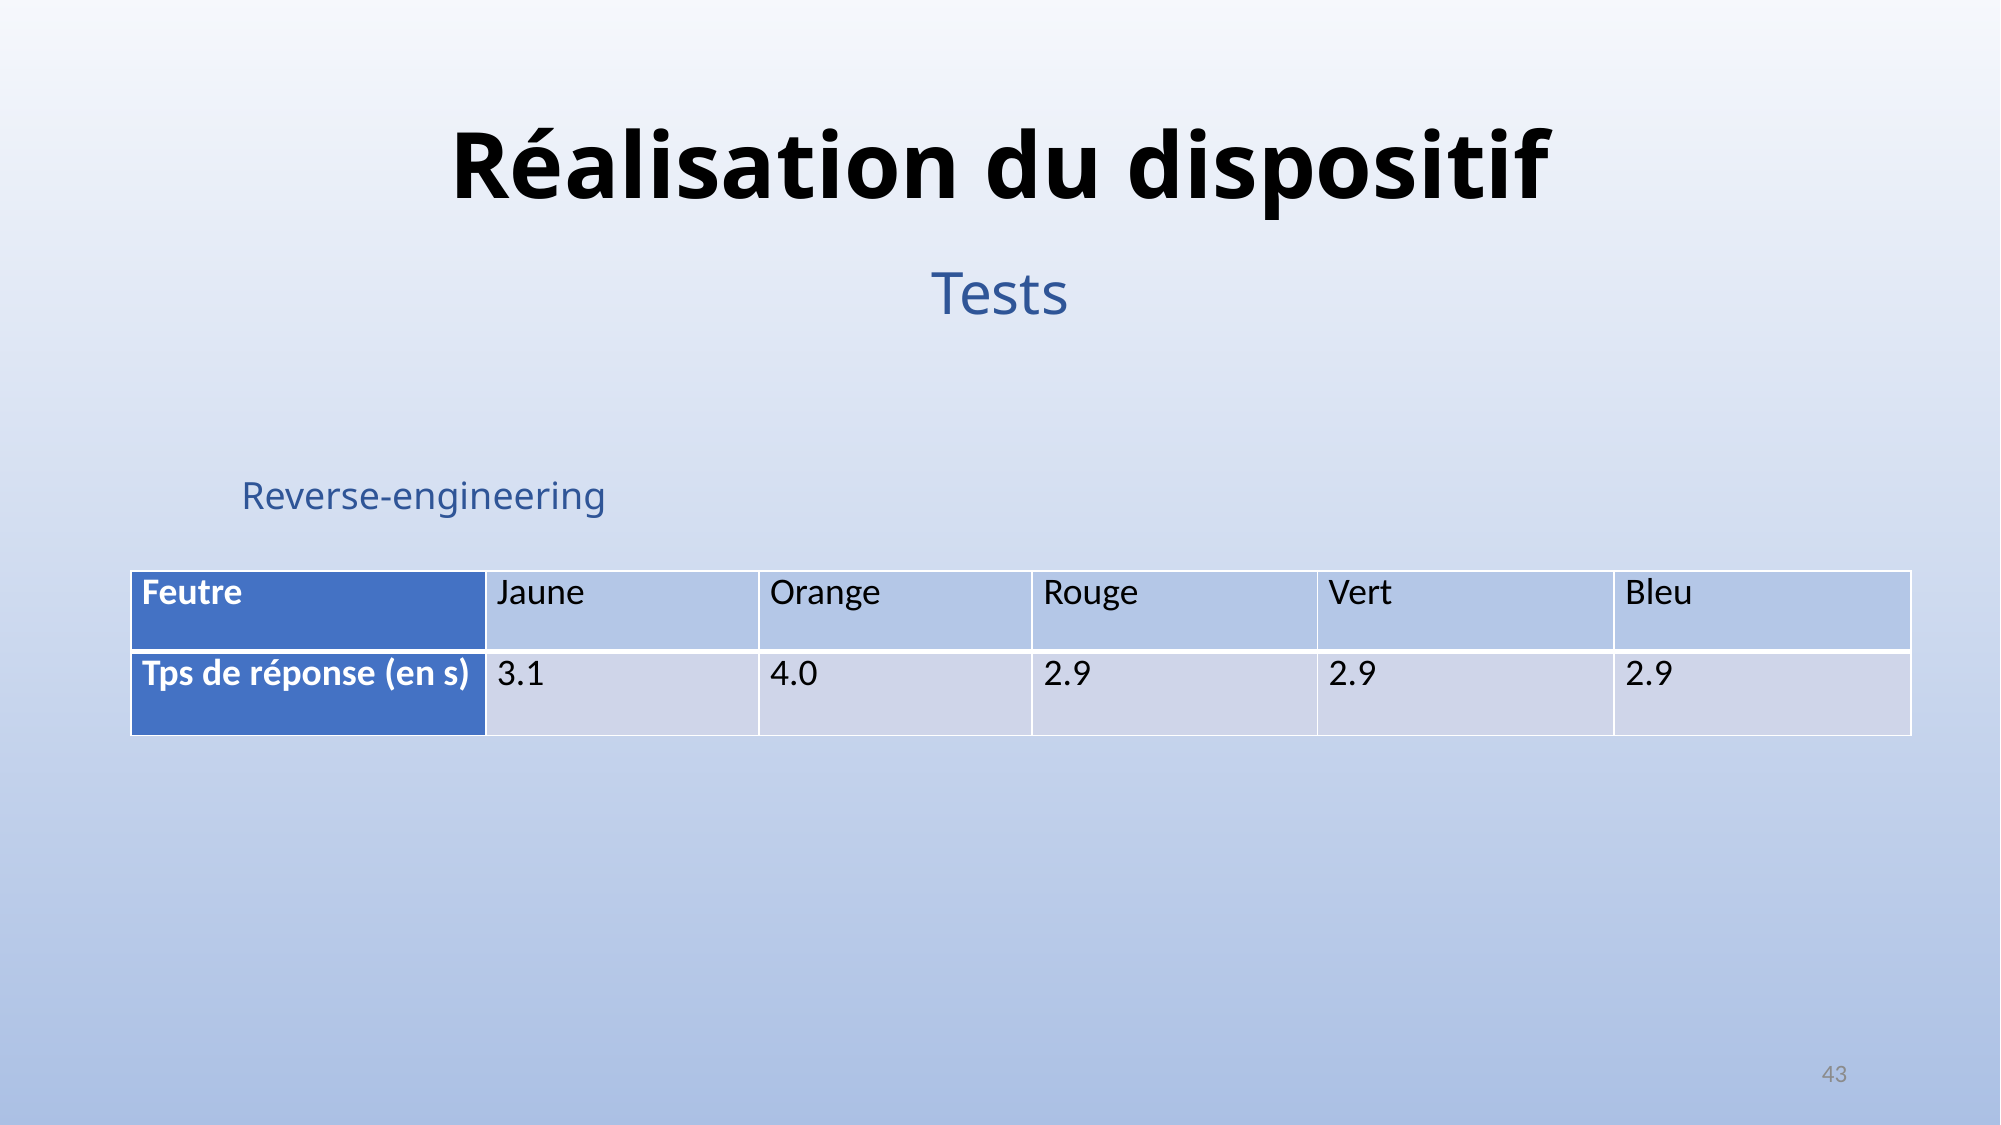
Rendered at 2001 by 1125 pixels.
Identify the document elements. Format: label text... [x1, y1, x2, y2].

text_box Reverse-engineering [226, 464, 909, 525]
table_cell 4.0 [760, 654, 1031, 735]
table_header Jaune [487, 572, 758, 649]
table_cell 2.9 [1033, 654, 1317, 735]
table_header Rouge [1033, 572, 1317, 649]
table_cell 2.9 [1615, 654, 1910, 735]
slide_number 43 [1412, 1042, 1863, 1103]
table_header Vert [1318, 572, 1613, 649]
text_box Tests [390, 249, 1610, 334]
table_header Orange [760, 572, 1031, 649]
table_cell 3.1 [487, 654, 758, 735]
table_header Bleu [1615, 572, 1910, 649]
table_cell 2.9 [1318, 654, 1613, 735]
title Réalisation du dispositif [137, 59, 1863, 278]
table_cell Tps de réponse (en s) [132, 654, 485, 735]
table_header Feutre [132, 572, 485, 649]
